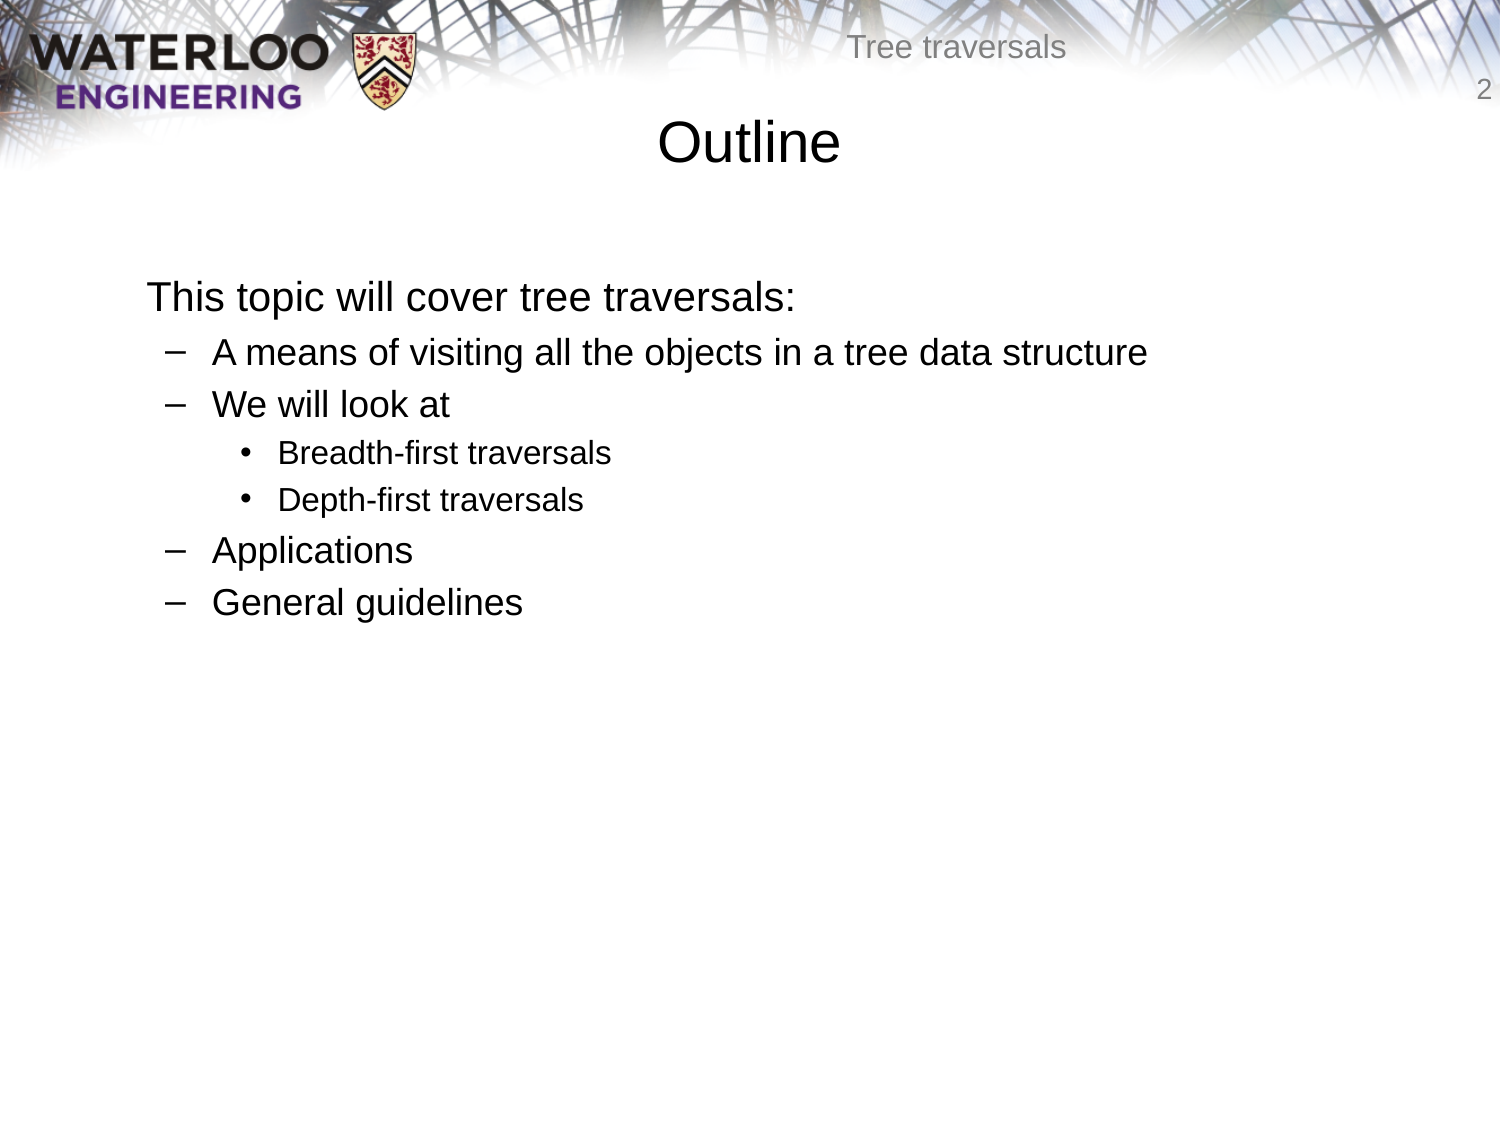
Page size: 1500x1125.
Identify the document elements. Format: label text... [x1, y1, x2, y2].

list This topic will cover tree traversals: A means of visiting all the objects in a tree data structure We will look at Breadth-first traversals Depth-first traversals Applications General guidelines [74, 262, 1426, 1006]
title Outline [74, 44, 1426, 233]
picture [0, 0, 1500, 1125]
